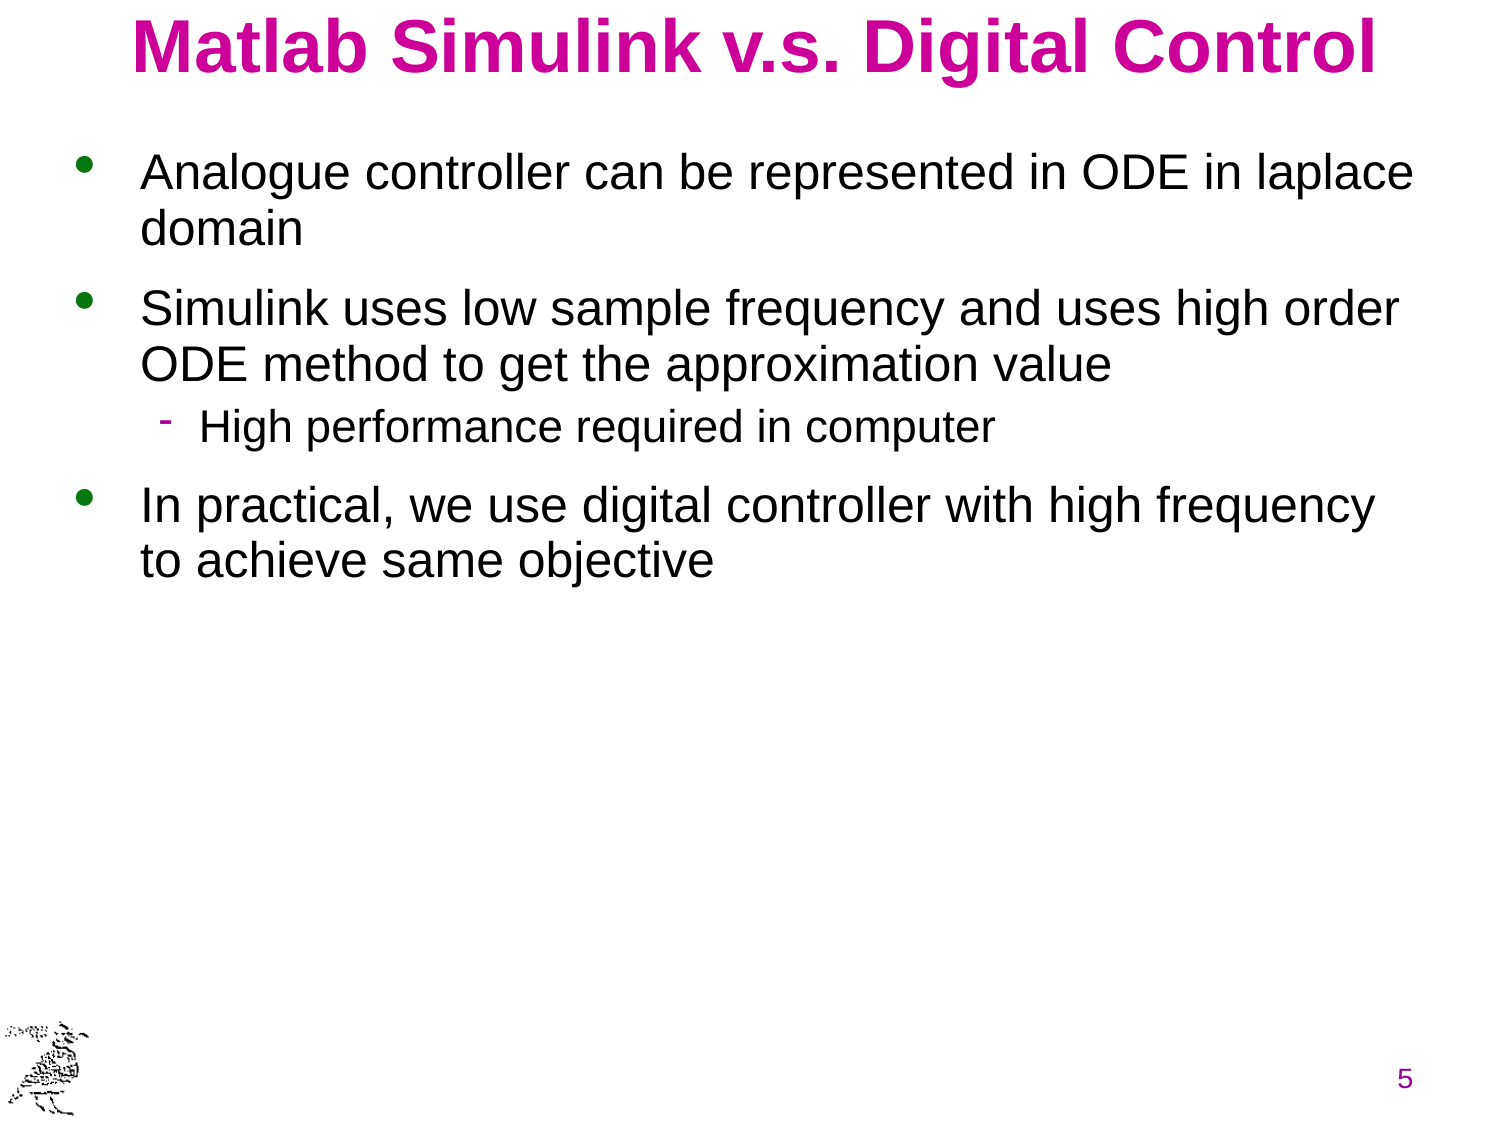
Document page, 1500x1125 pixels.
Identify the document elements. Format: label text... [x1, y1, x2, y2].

slide_number 5 [1160, 1056, 1430, 1125]
title Matlab Simulink v.s. Digital Control [62, 29, 1450, 159]
list Analogue controller can be represented in ODE in laplace domain Simulink uses low sample frequency and uses high order ODE method to get the approximation value High performance required in computer In practical, we use digital controller with high frequency to achieve same objective [61, 137, 1446, 641]
